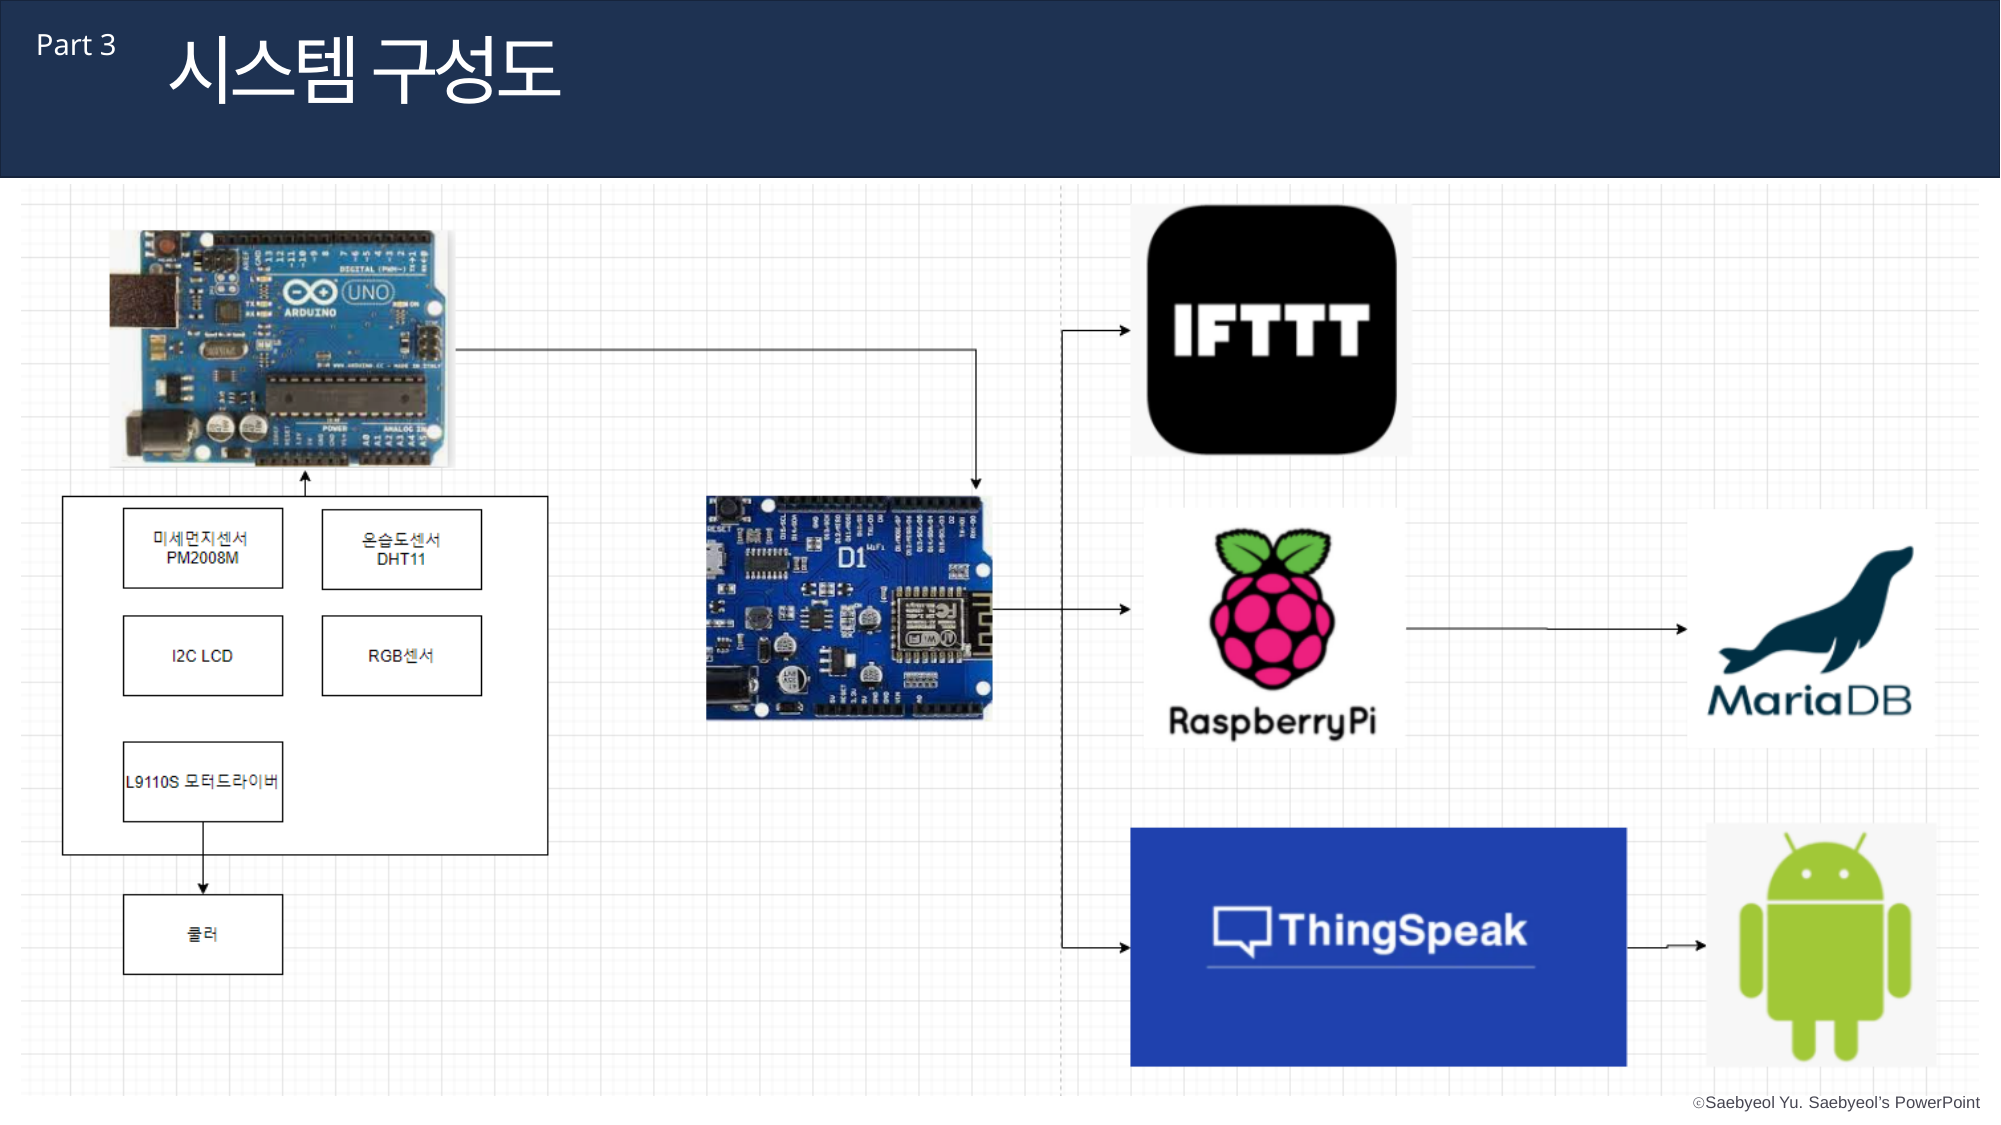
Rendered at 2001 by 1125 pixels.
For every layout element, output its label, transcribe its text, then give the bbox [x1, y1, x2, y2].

text_box 시스템 구성도 [151, 16, 610, 122]
text_box Part 3 [21, 19, 140, 69]
text_box [0, 0, 2000, 178]
picture [21, 184, 1979, 1096]
